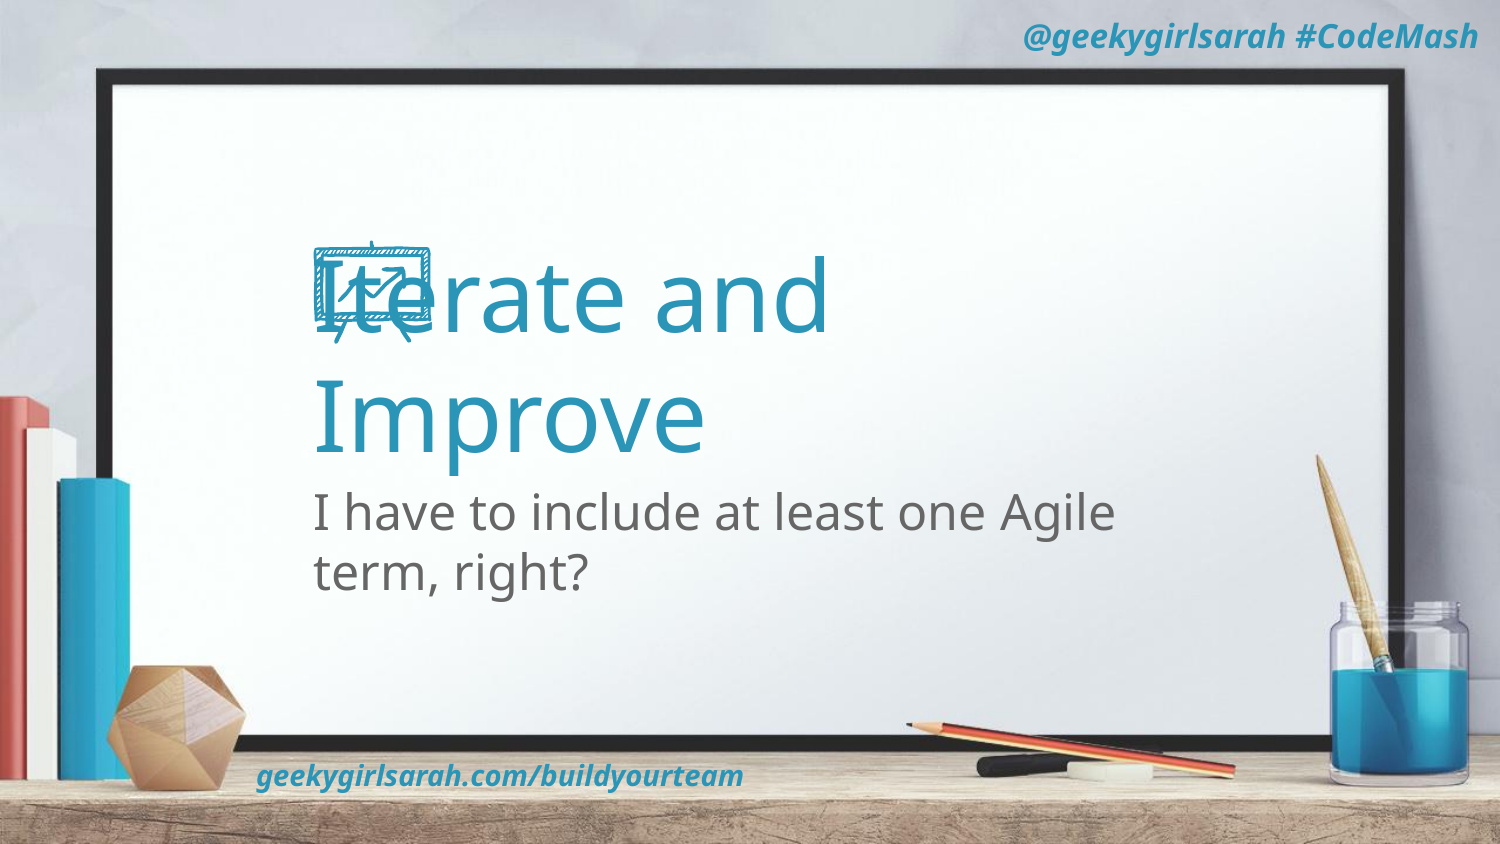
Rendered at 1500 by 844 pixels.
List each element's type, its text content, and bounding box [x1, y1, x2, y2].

picture [0, 0, 1500, 844]
subtitle I have to include at least one Agile term, right? [298, 465, 1202, 595]
text_box [313, 240, 432, 344]
title Iterate and Improve [298, 297, 1202, 465]
